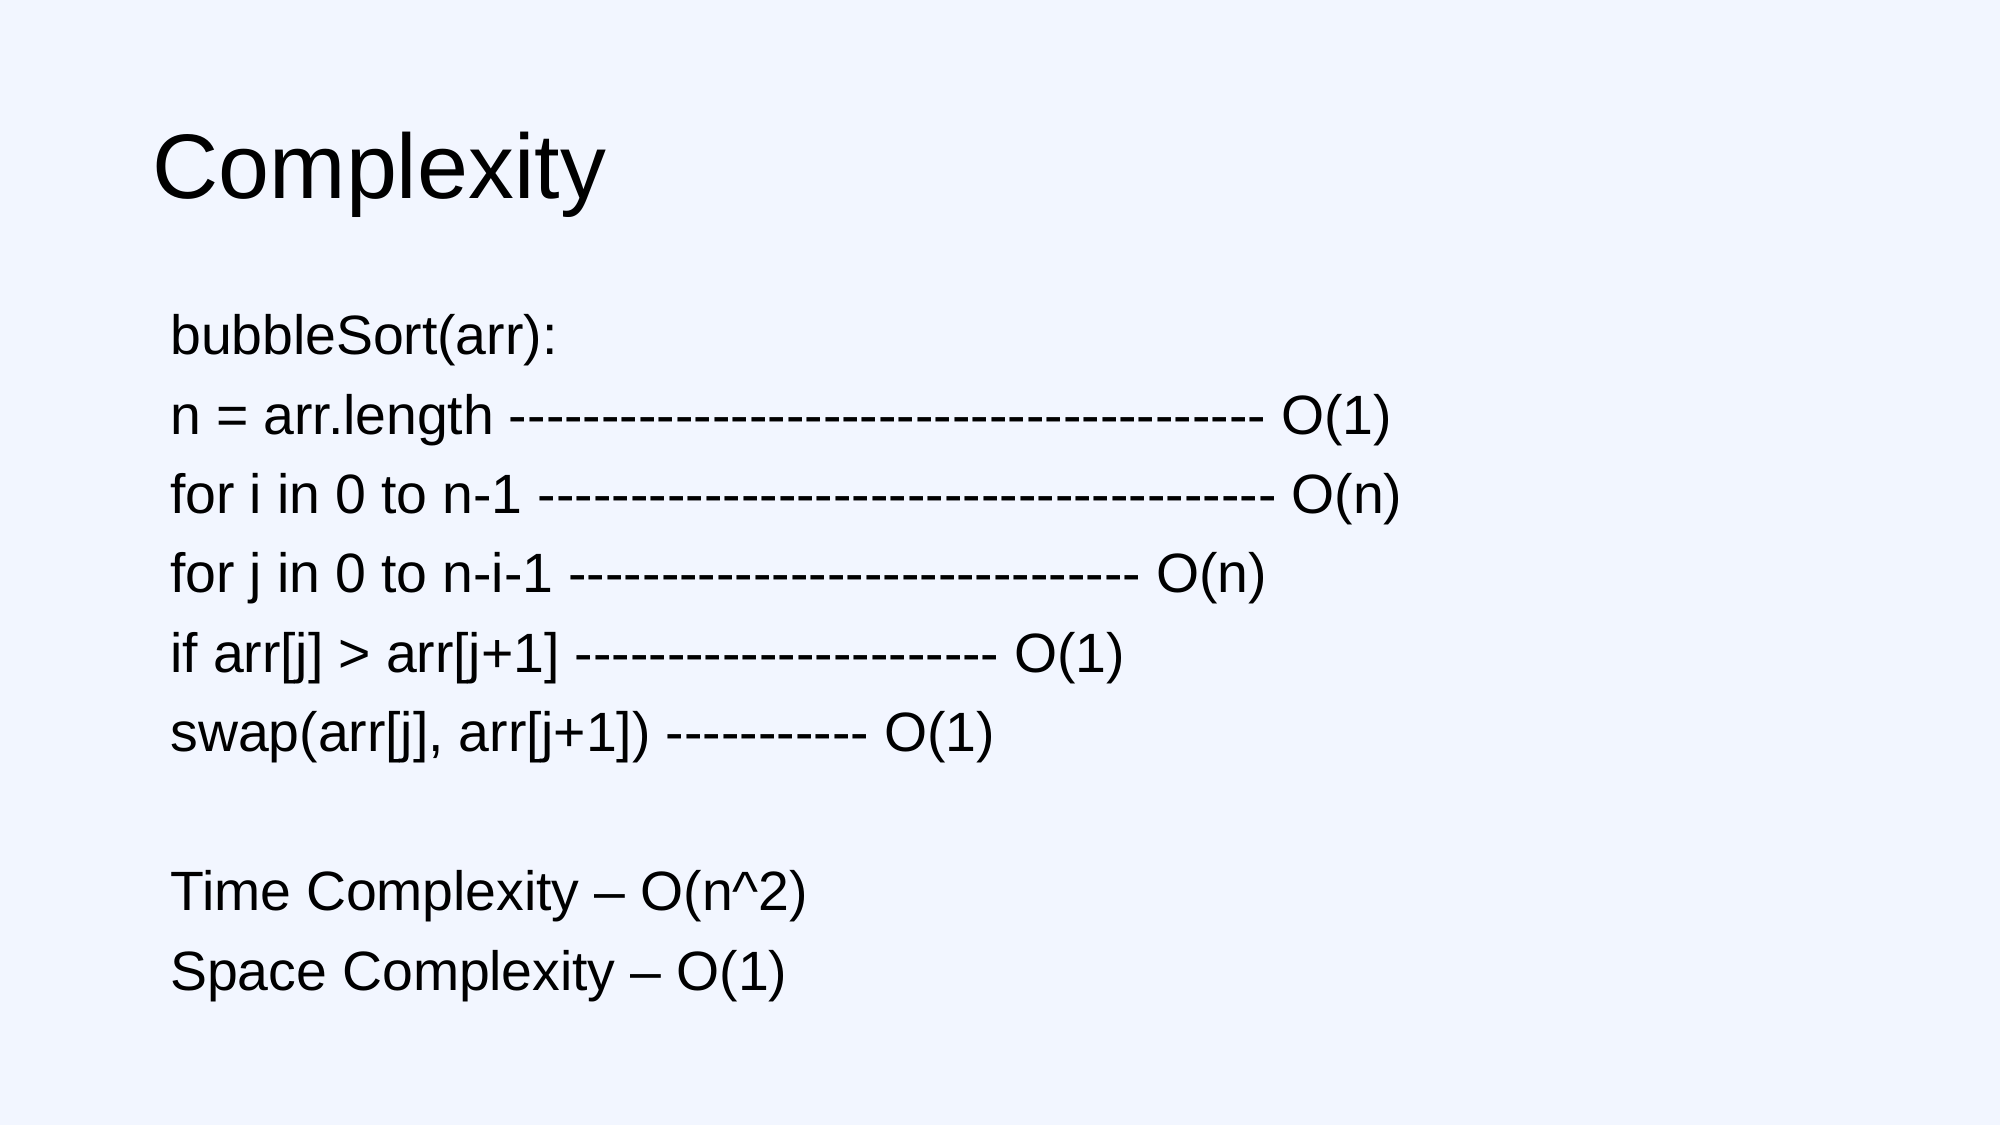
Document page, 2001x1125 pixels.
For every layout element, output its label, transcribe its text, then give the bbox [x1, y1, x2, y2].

title Complexity [137, 59, 1863, 278]
list bubbleSort(arr): n = arr.length ----------------------------------------- O(1) for i in 0 to n-1 ---------------------------------------- O(n) for j in 0 to n-i-1 ------------------------------- O(n) if arr[j] > arr[j+1] ----------------------- O(1) swap(arr[j], arr[j+1]) ----------- O(1) Time Complexity – O(n^2) Space Complexity – O(1) [137, 299, 1863, 1014]
